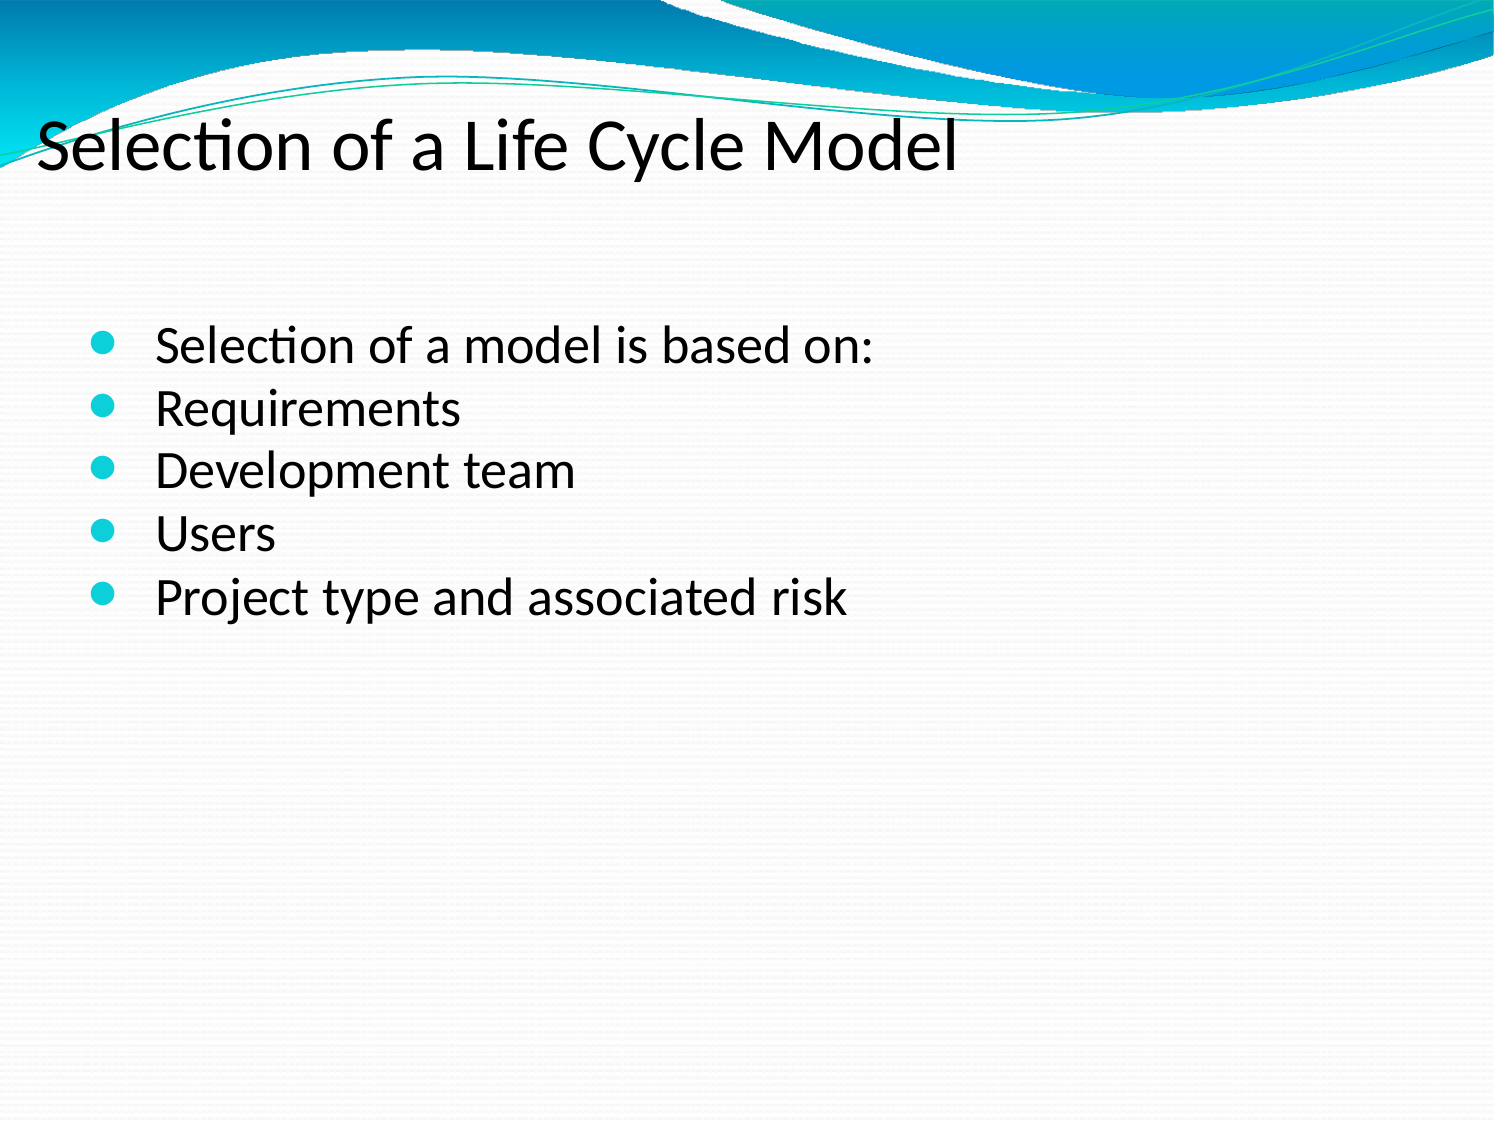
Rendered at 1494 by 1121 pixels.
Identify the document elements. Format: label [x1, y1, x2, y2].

text_box [0, 0, 1494, 1121]
